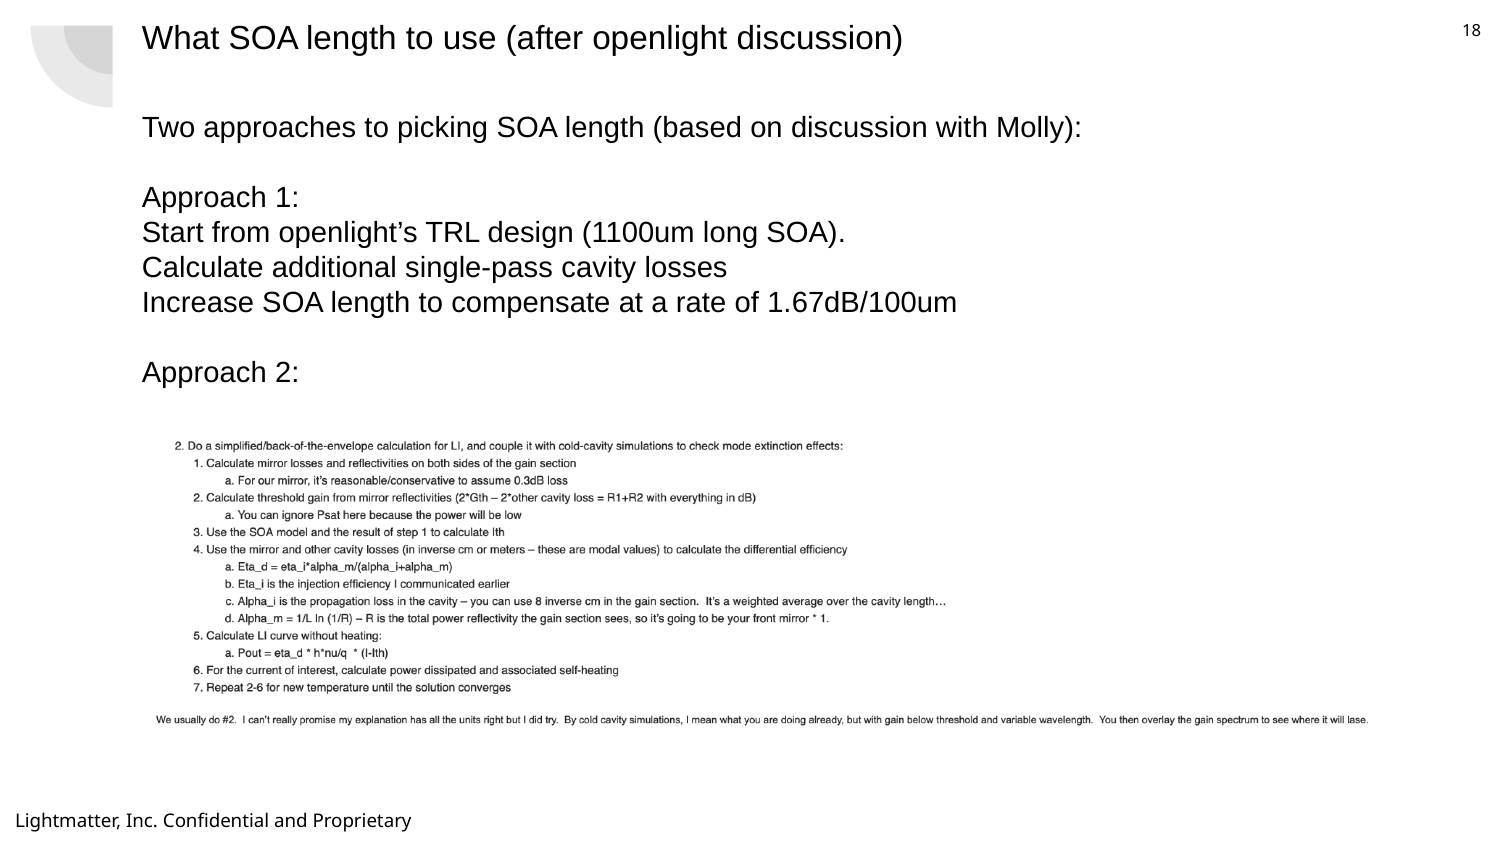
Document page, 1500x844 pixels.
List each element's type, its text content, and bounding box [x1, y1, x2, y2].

title What SOA length to use (after openlight discussion) [126, 0, 1281, 73]
list Two approaches to picking SOA length (based on discussion with Molly): Approach 1: Start from openlight’s TRL design (1100um long SOA). Calculate additional single-pass cavity losses Increase SOA length to compensate at a rate of 1.67dB/100um Approach 2: [126, 93, 1368, 744]
picture [144, 436, 1408, 732]
